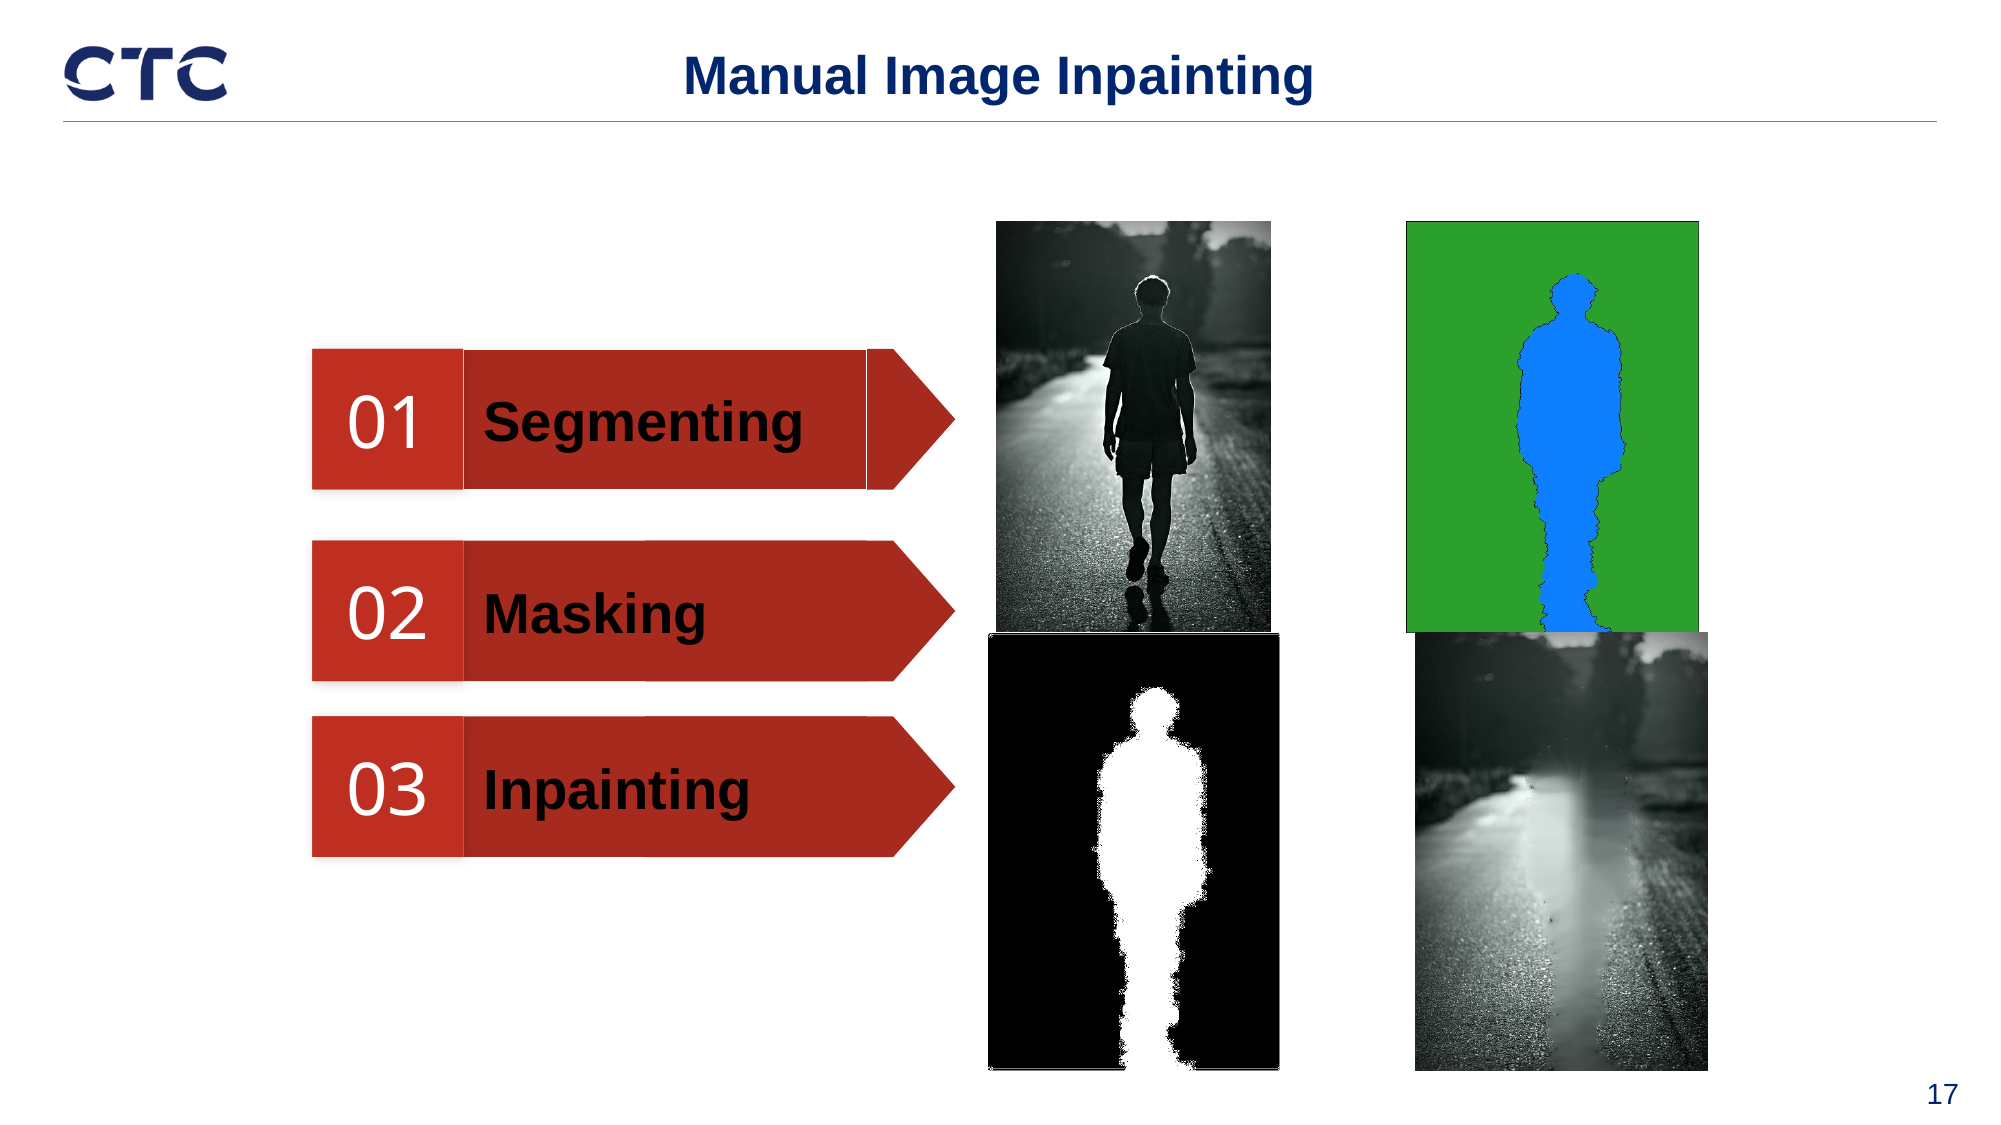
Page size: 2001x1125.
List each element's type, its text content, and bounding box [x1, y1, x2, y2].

picture [987, 221, 1280, 1071]
title Manual Image Inpainting [196, 23, 1804, 122]
text_box 01 [312, 348, 464, 490]
text_box [644, 716, 956, 858]
text_box 02 [312, 540, 464, 682]
text_box Masking [468, 540, 867, 682]
text_box Segmenting [466, 348, 867, 490]
text_box [867, 540, 956, 682]
text_box Inpainting [468, 716, 867, 857]
text_box [867, 348, 956, 490]
picture [1406, 221, 1709, 1071]
text_box 03 [312, 716, 464, 857]
picture [62, 35, 196, 112]
slide_number ‹#› [1911, 1060, 2000, 1125]
